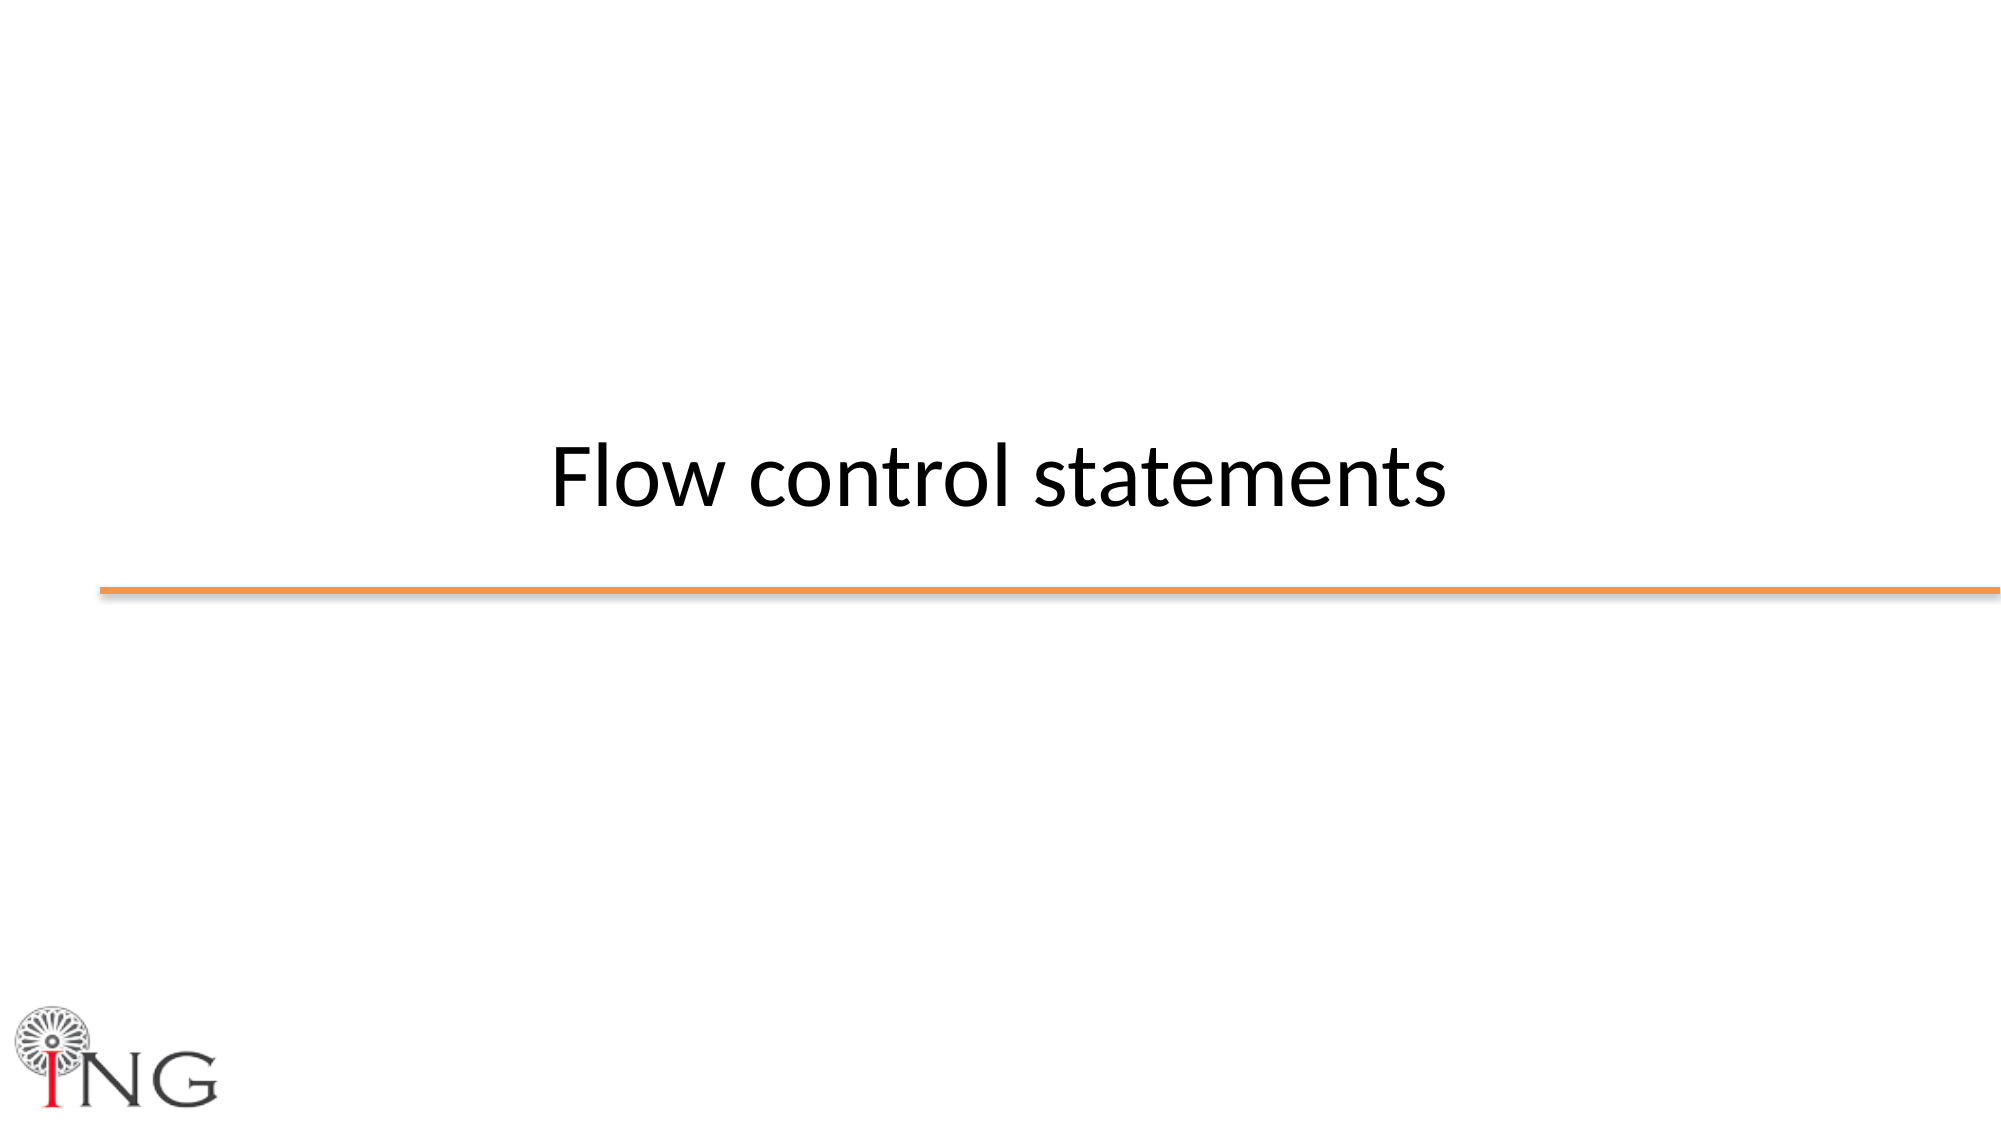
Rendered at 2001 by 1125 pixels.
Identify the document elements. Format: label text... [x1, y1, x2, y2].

title Flow control statements [150, 349, 1850, 591]
picture [0, 987, 244, 1125]
